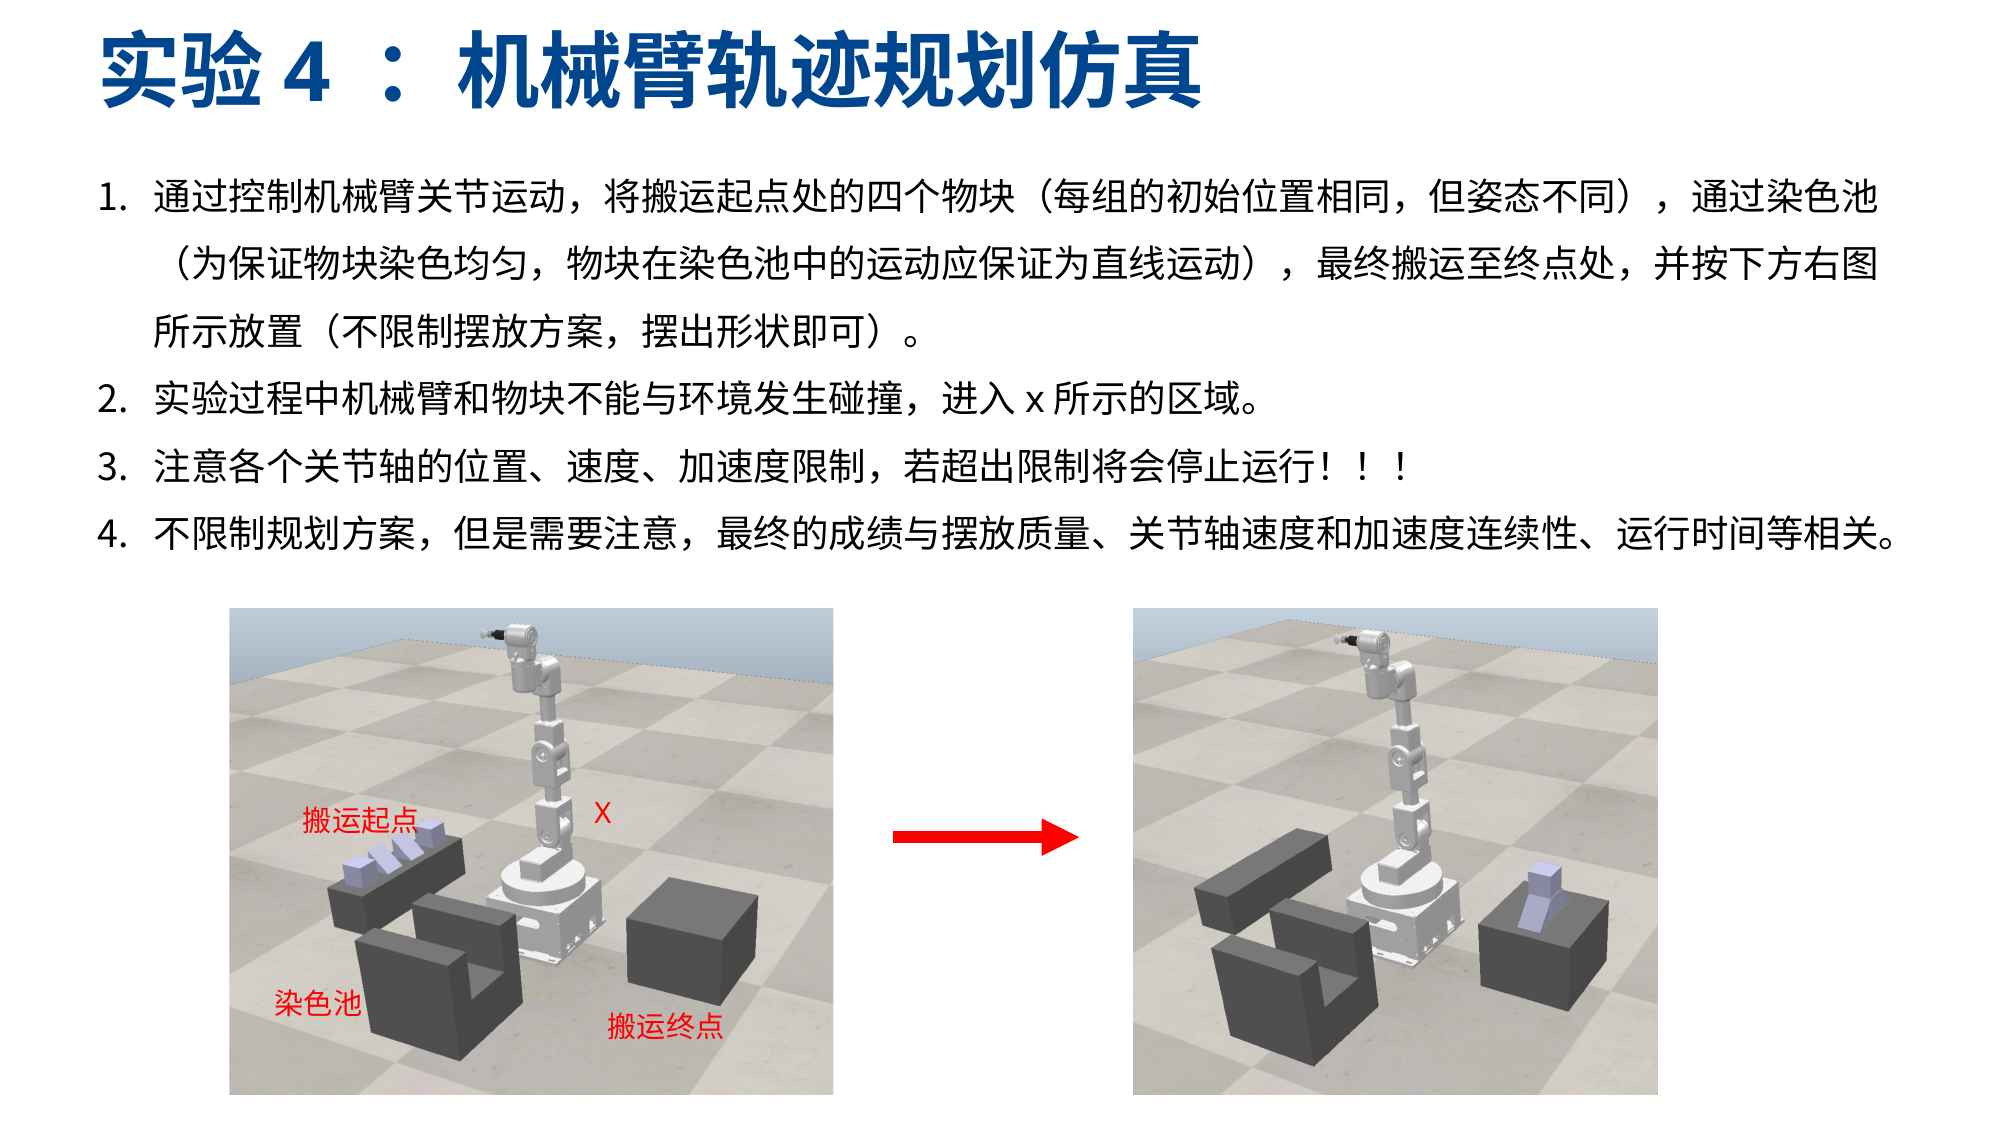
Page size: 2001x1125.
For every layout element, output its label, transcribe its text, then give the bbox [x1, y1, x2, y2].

text_box 通过控制机械臂关节运动，将搬运起点处的四个物块（每组的初始位置相同，但姿态不同），通过染色池（为保证物块染色均匀，物块在染色池中的运动应保证为直线运动），最终搬运至终点处，并按下方右图所示放置（不限制摆放方案，摆出形状即可）。 实验过程中机械臂和物块不能与环境发生碰撞，进入x所示的区域。 注意各个关节轴的位置、速度、加速度限制，若超出限制将会停止运行！！！ 不限制规划方案，但是需要注意，最终的成绩与摆放质量、关节轴速度和加速度连续性、运行时间等相关。 [82, 142, 1921, 563]
picture [1133, 608, 1658, 1095]
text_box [229, 608, 834, 1095]
text_box 实验4 ：机械臂轨迹规划仿真 [82, 21, 1767, 127]
